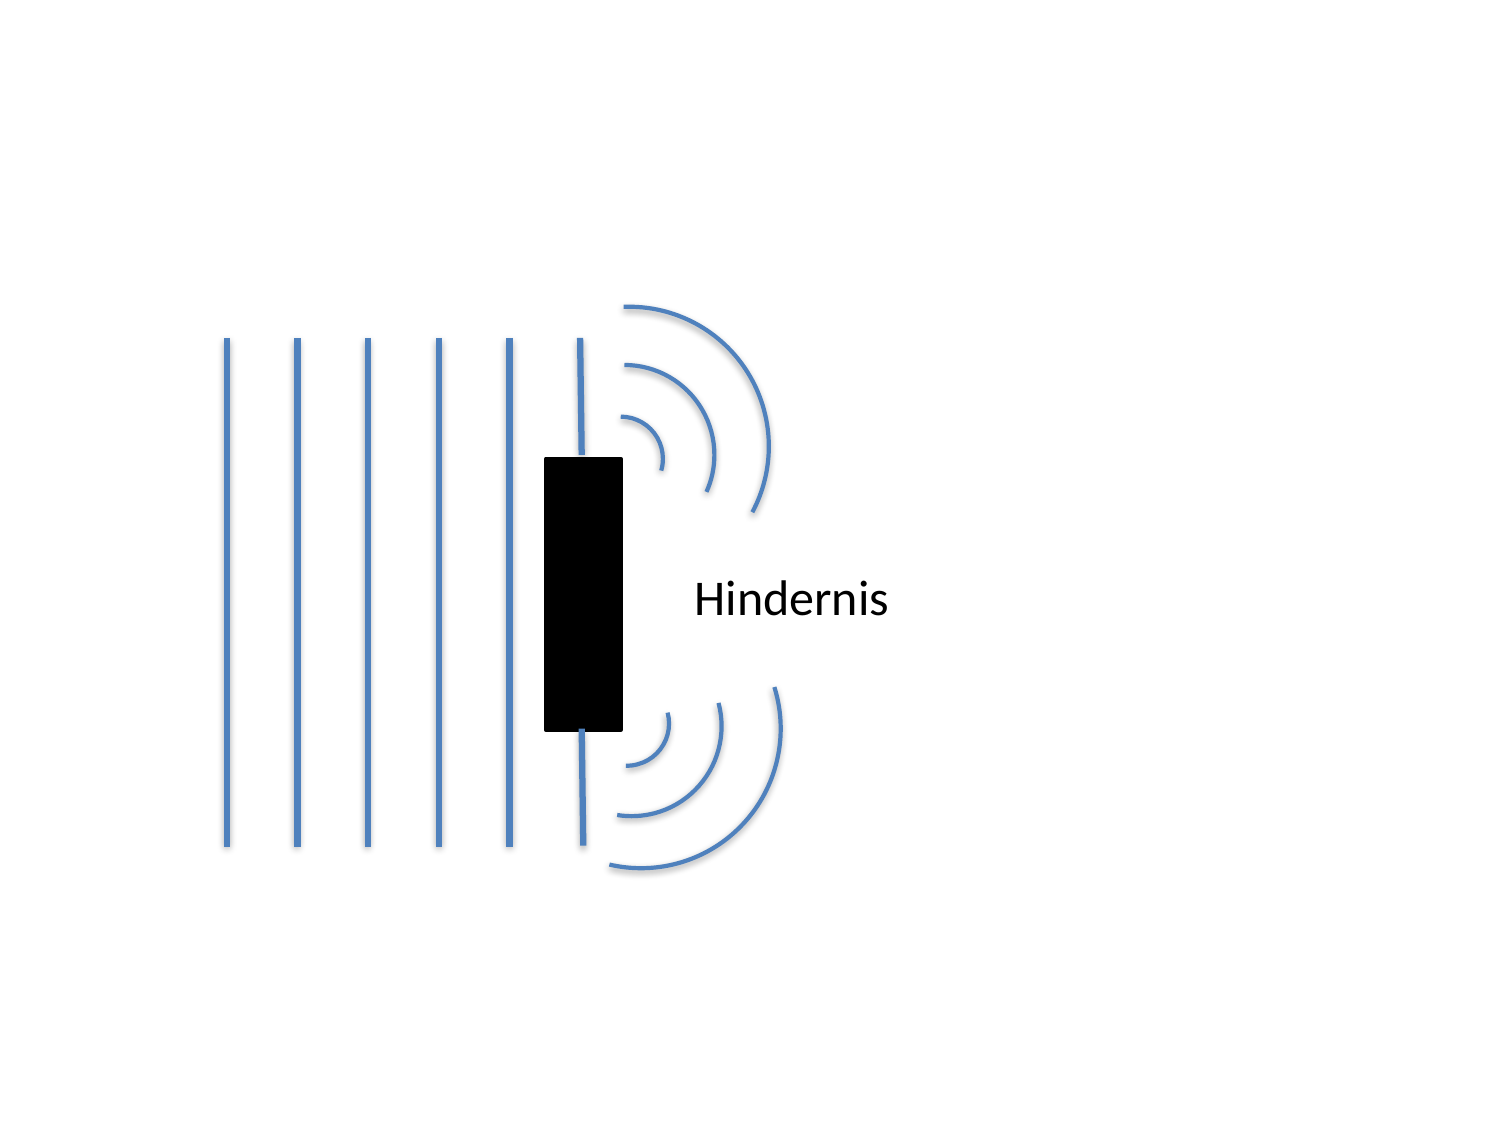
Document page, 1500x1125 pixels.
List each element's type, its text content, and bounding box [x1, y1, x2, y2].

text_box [501, 588, 781, 869]
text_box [489, 306, 770, 587]
text_box Hindernis [774, 557, 905, 633]
